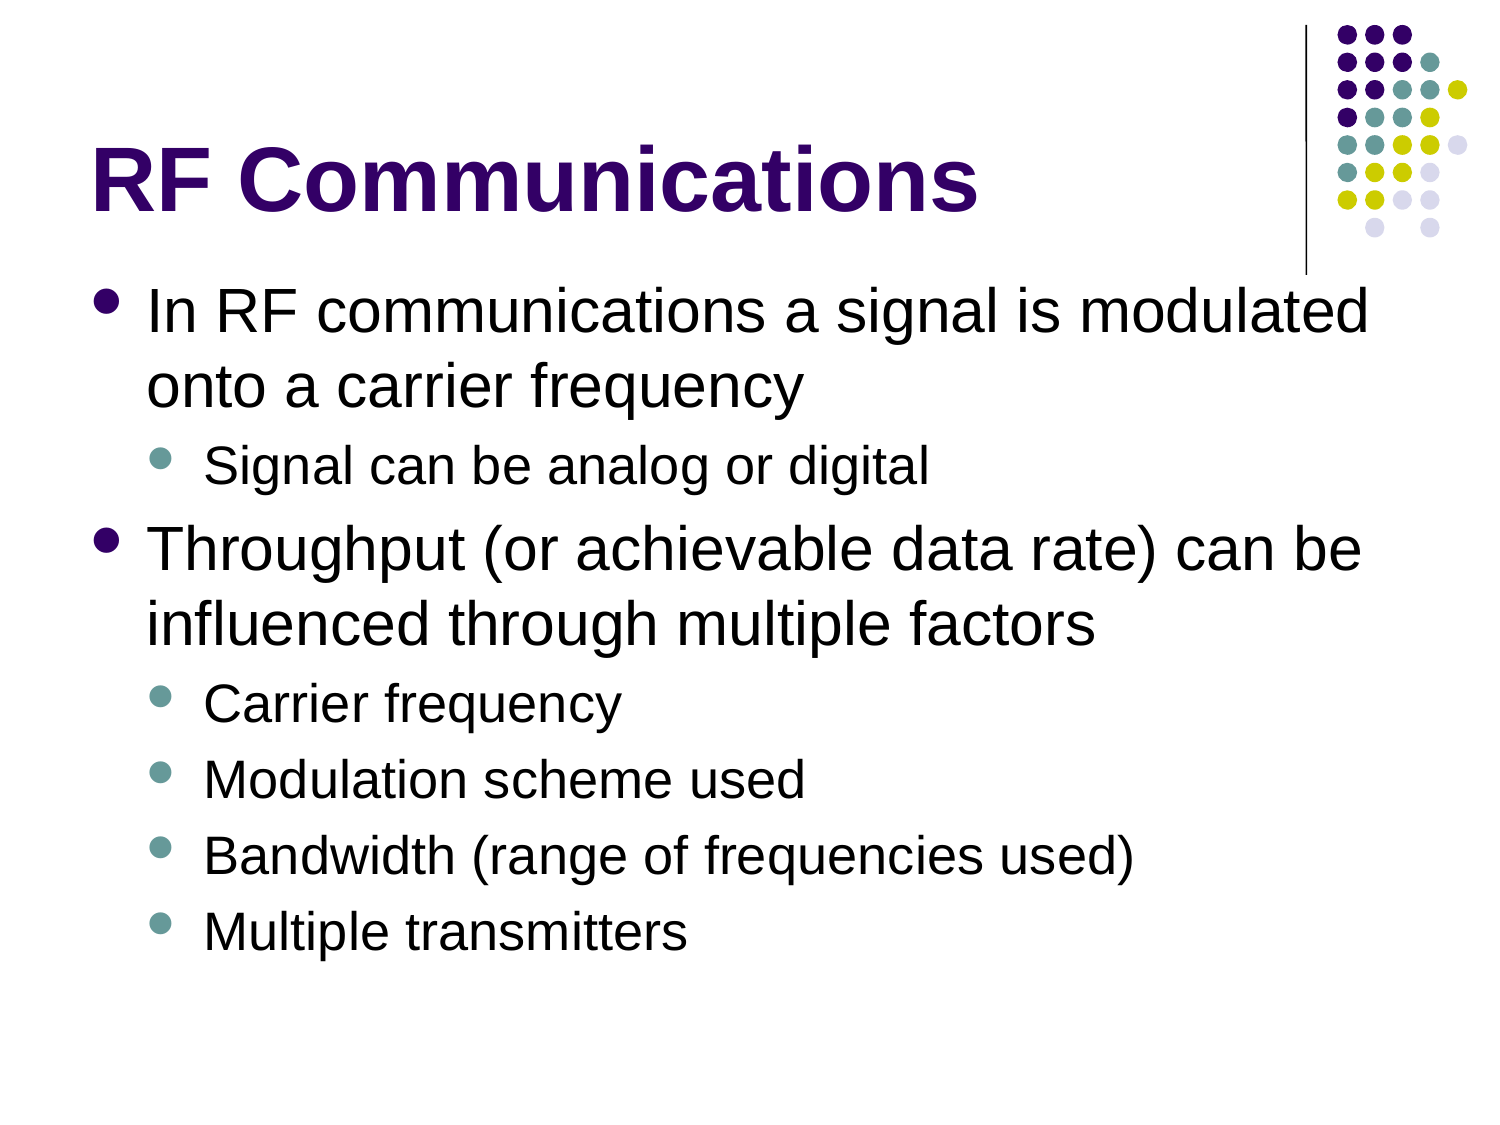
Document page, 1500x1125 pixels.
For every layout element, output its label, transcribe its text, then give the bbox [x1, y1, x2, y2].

title RF Communications [75, 24, 1313, 238]
list In RF communications a signal is modulated onto a carrier frequency Signal can be analog or digital Throughput (or achievable data rate) can be influenced through multiple factors Carrier frequency Modulation scheme used Bandwidth (range of frequencies used) Multiple transmitters [75, 262, 1425, 1006]
